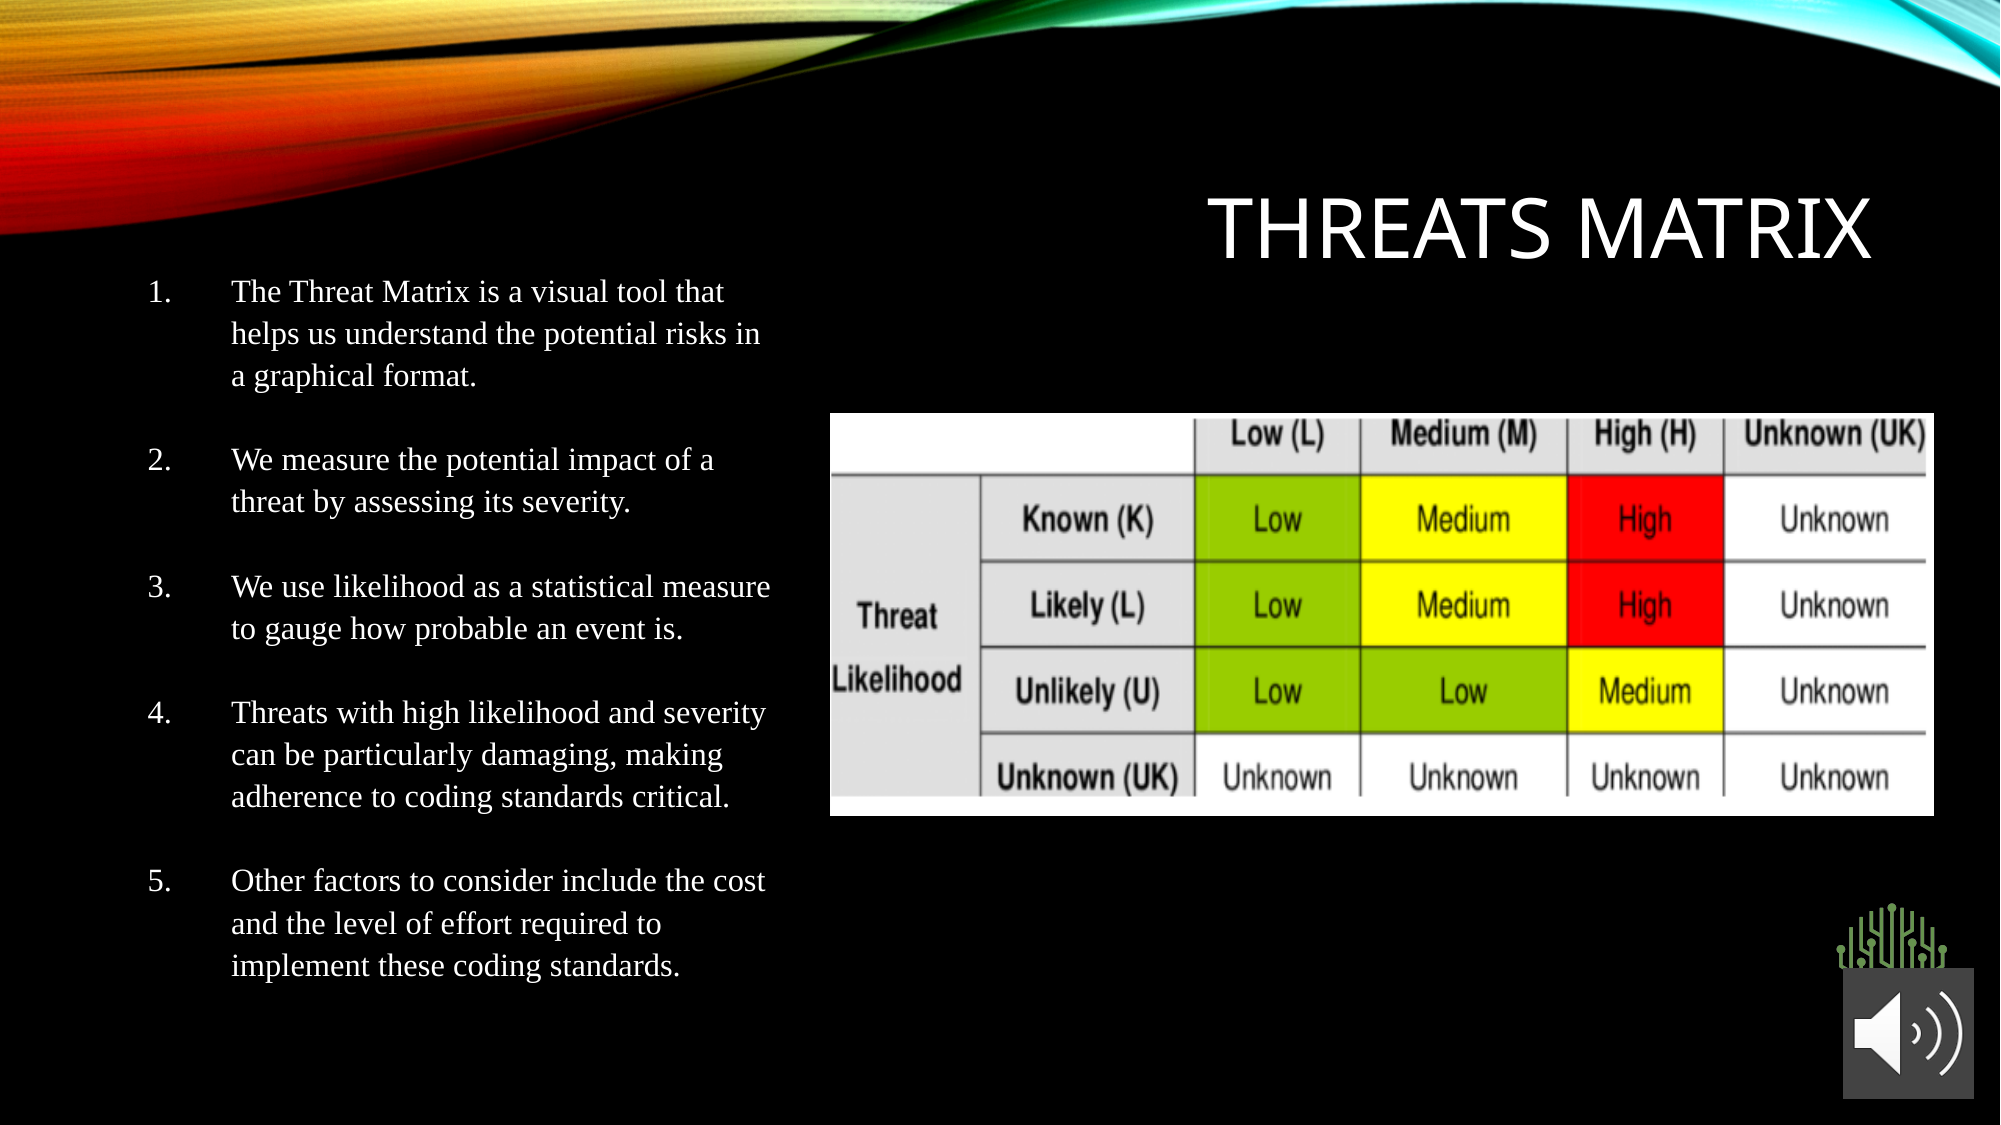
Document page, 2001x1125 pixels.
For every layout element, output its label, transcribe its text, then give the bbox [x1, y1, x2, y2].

picture [830, 413, 1934, 816]
list The Threat Matrix is a visual tool that helps us understand the potential risks in a graphical format. We measure the potential impact of a threat by assessing its severity. We use likelihood as a statistical measure to gauge how probable an event is. Threats with high likelihood and severity can be particularly damaging, making adherence to coding standards critical. Other factors to consider include the cost and the level of effort required to implement these coding standards. [90, 259, 788, 1000]
picture [0, 0, 2000, 237]
picture [1817, 892, 1976, 1101]
title THREATS MATRIX [474, 125, 1888, 338]
